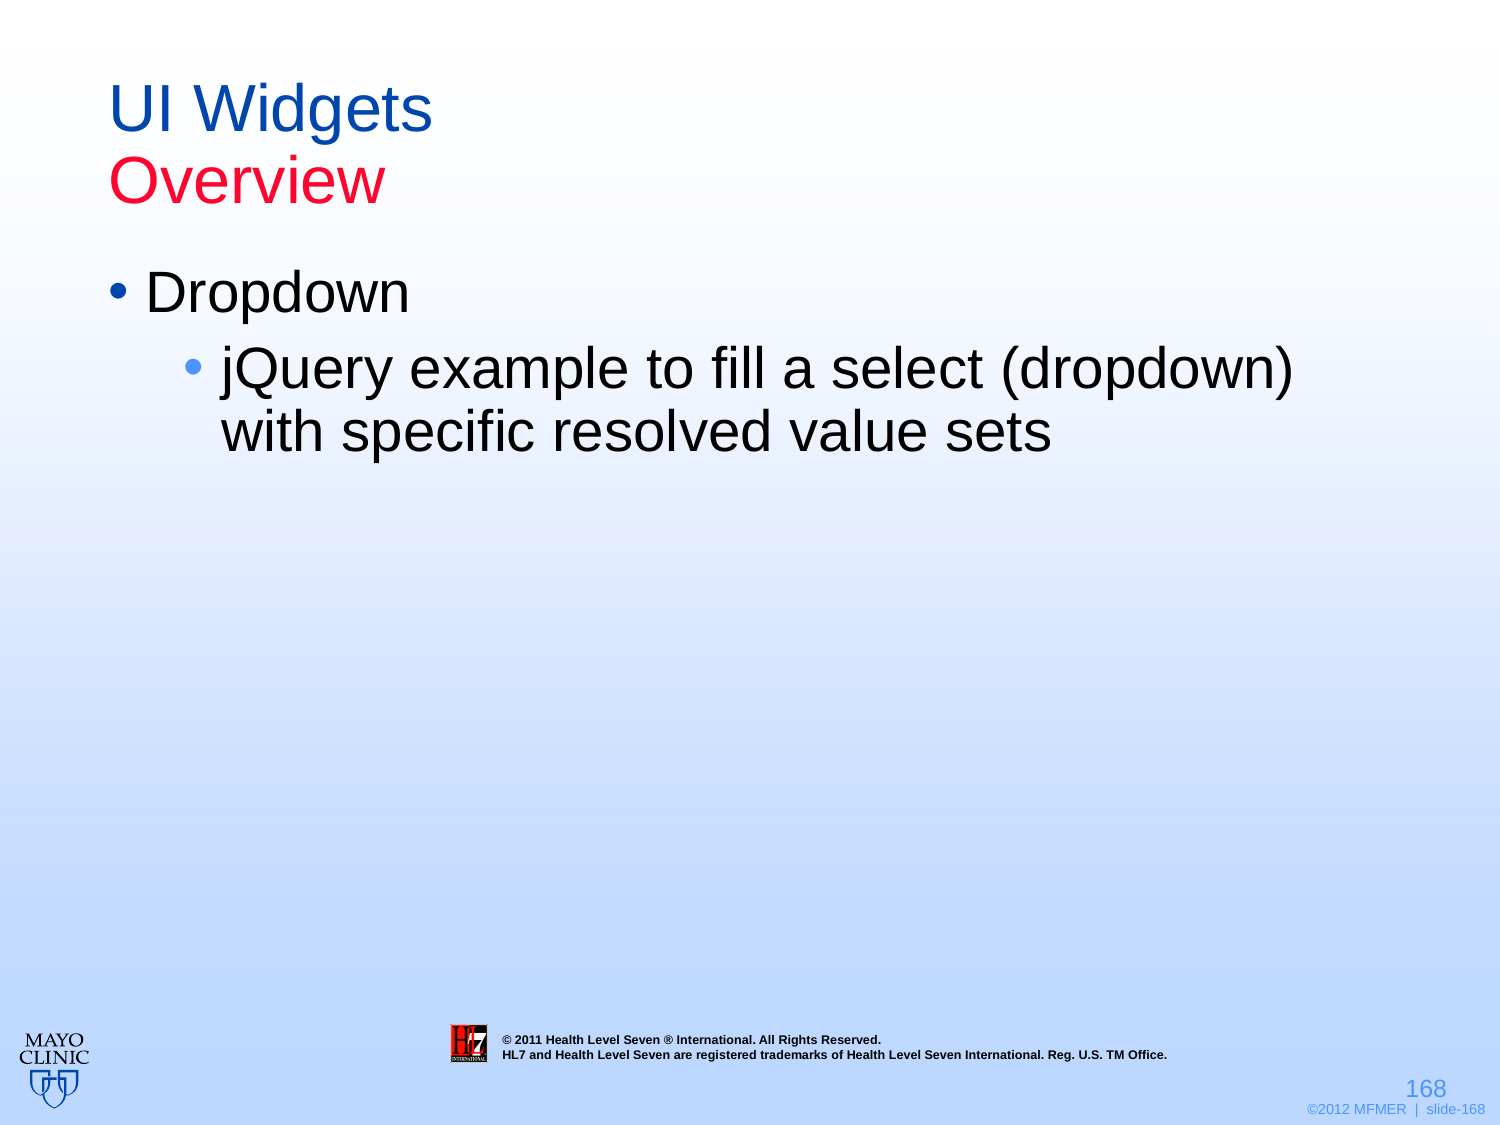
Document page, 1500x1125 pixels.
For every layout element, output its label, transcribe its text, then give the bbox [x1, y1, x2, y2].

picture [0, 0, 1500, 1125]
slide_number 168 [1149, 1074, 1463, 1100]
list Dropdown jQuery example to fill a select (dropdown) with specific resolved value sets [108, 224, 1392, 1013]
title UI Widgets Overview [108, 0, 1392, 224]
